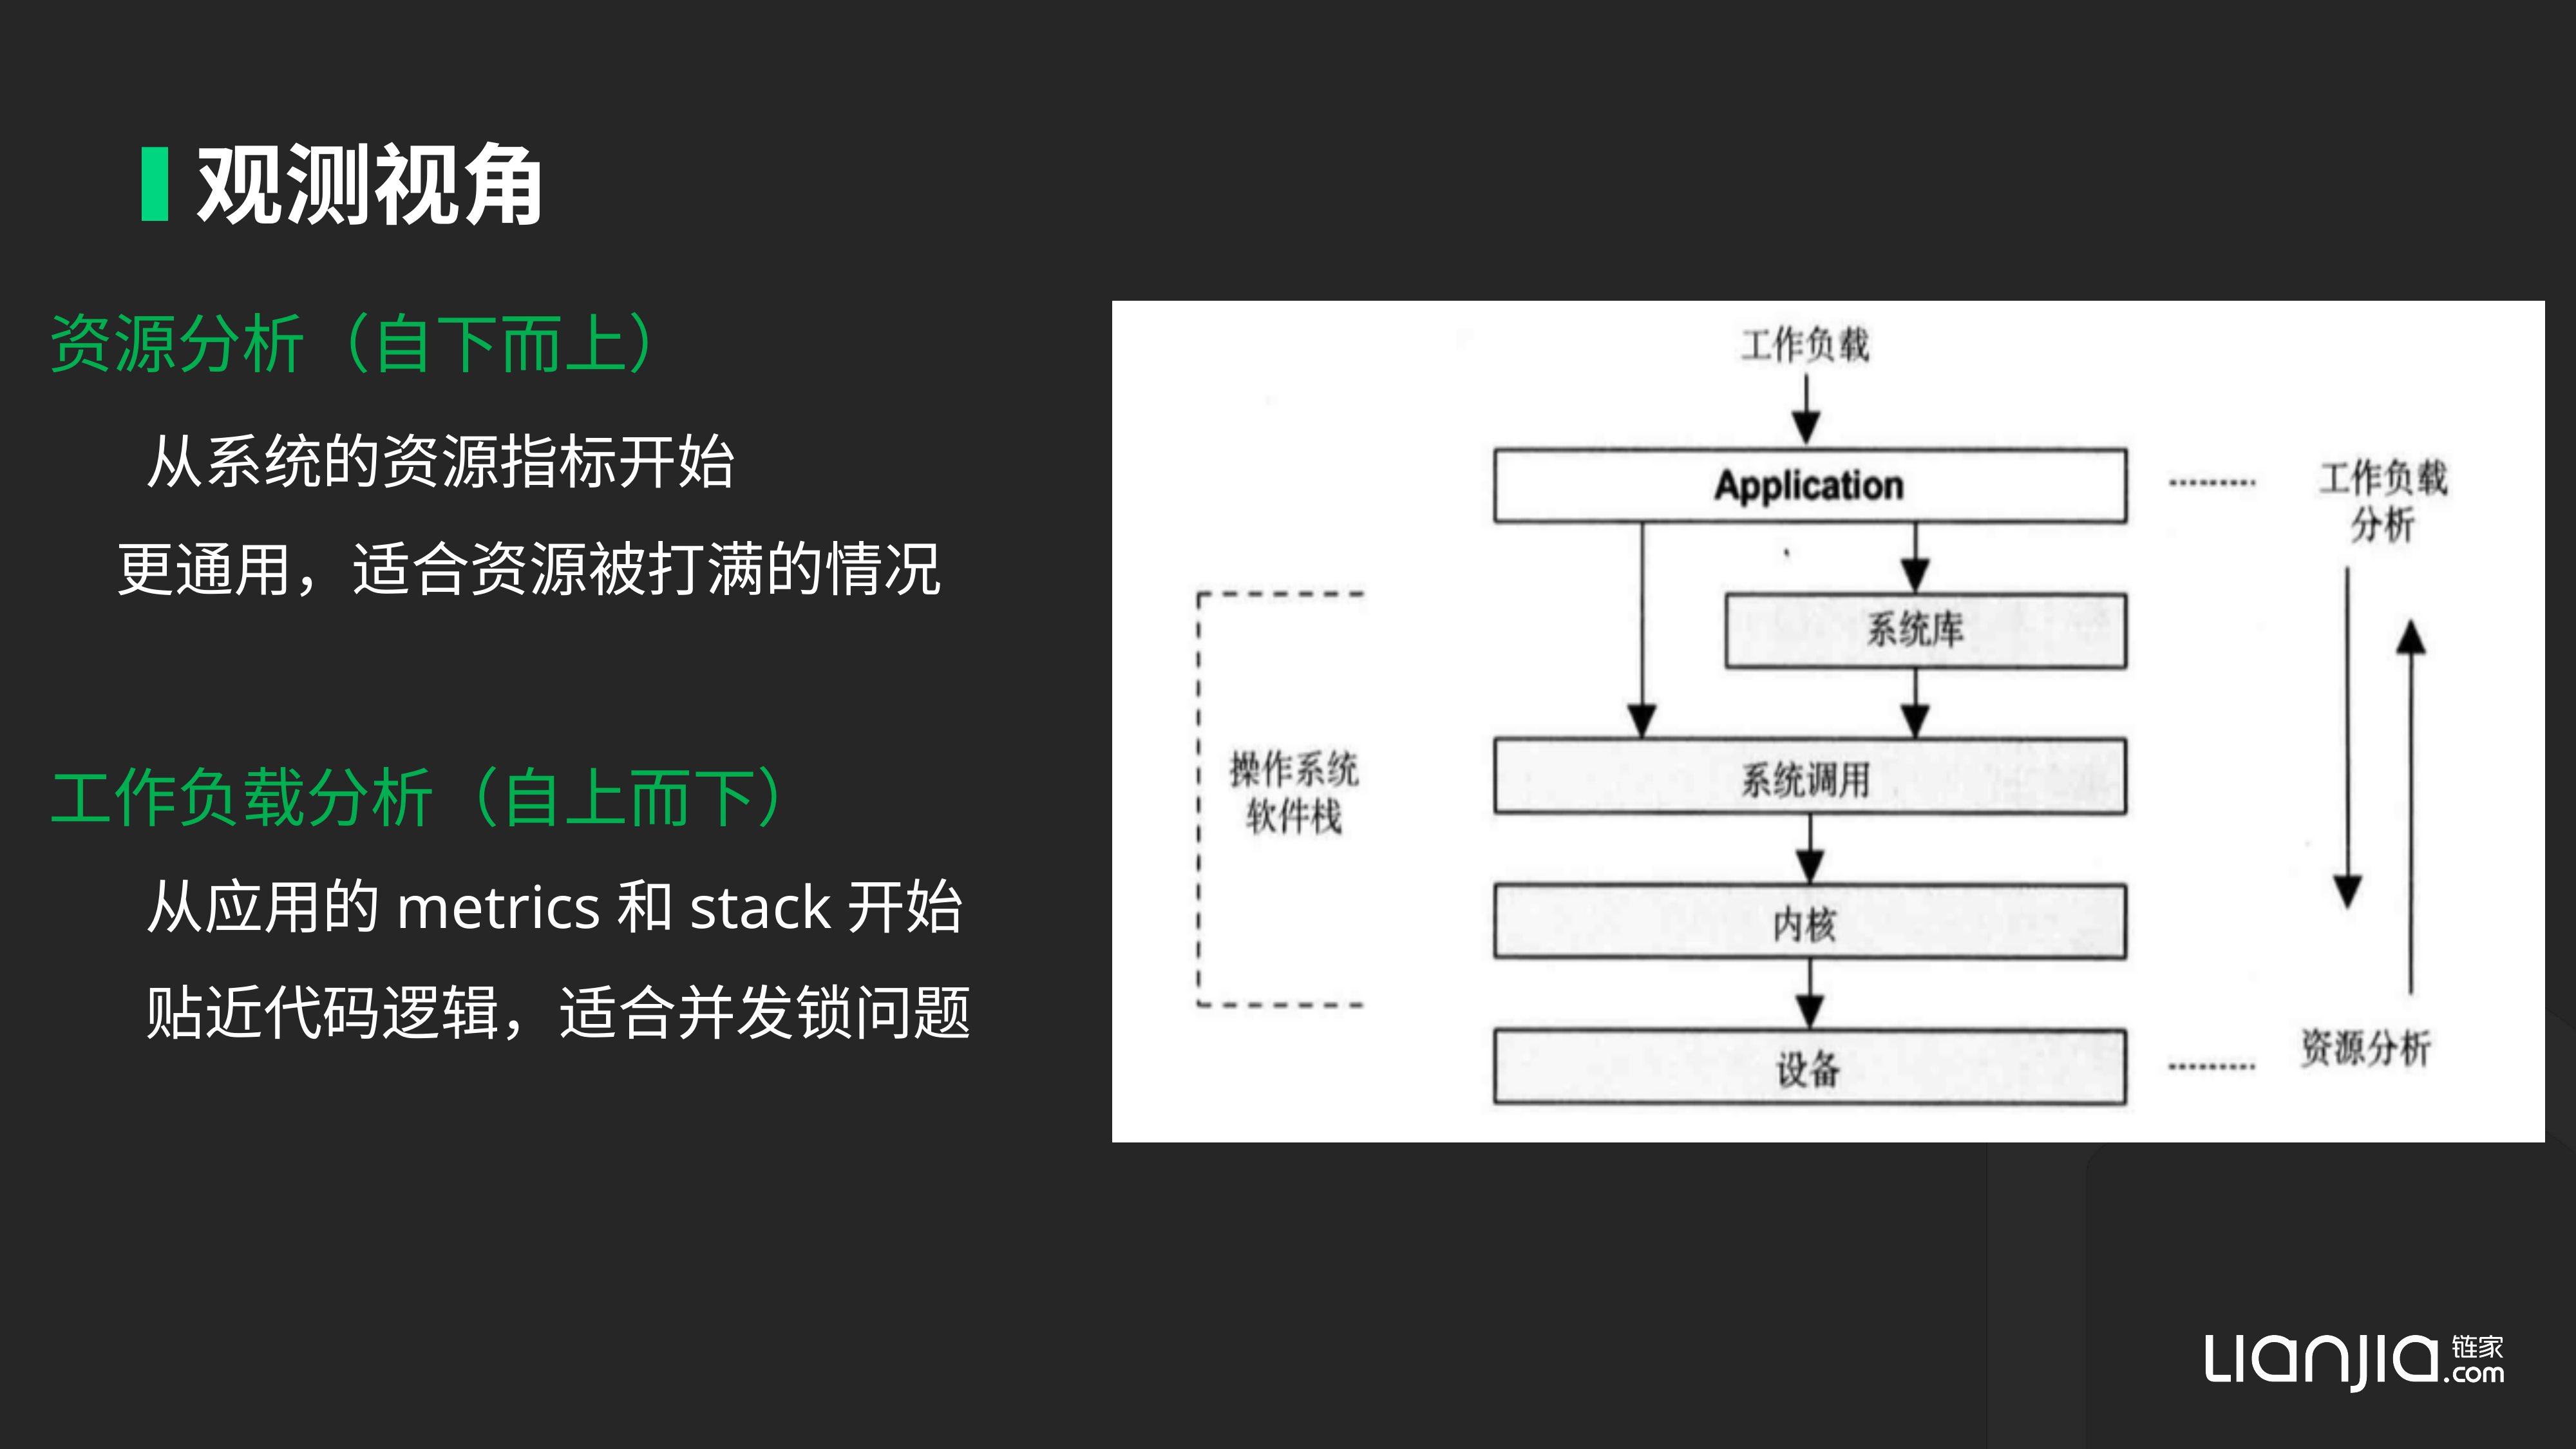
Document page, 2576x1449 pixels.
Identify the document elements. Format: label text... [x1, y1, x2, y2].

picture [2206, 1335, 2504, 1393]
title 观测视角 [187, 103, 2361, 260]
picture [1112, 301, 2546, 1143]
text_box 资源分析（自下而上） 从系统的资源指标开始 更通用，适合资源被打满的情况 工作负载分析（自上而下） 从应用的metrics和stack开始 贴近代码逻辑，适合并发锁问题 [39, 260, 1041, 1449]
